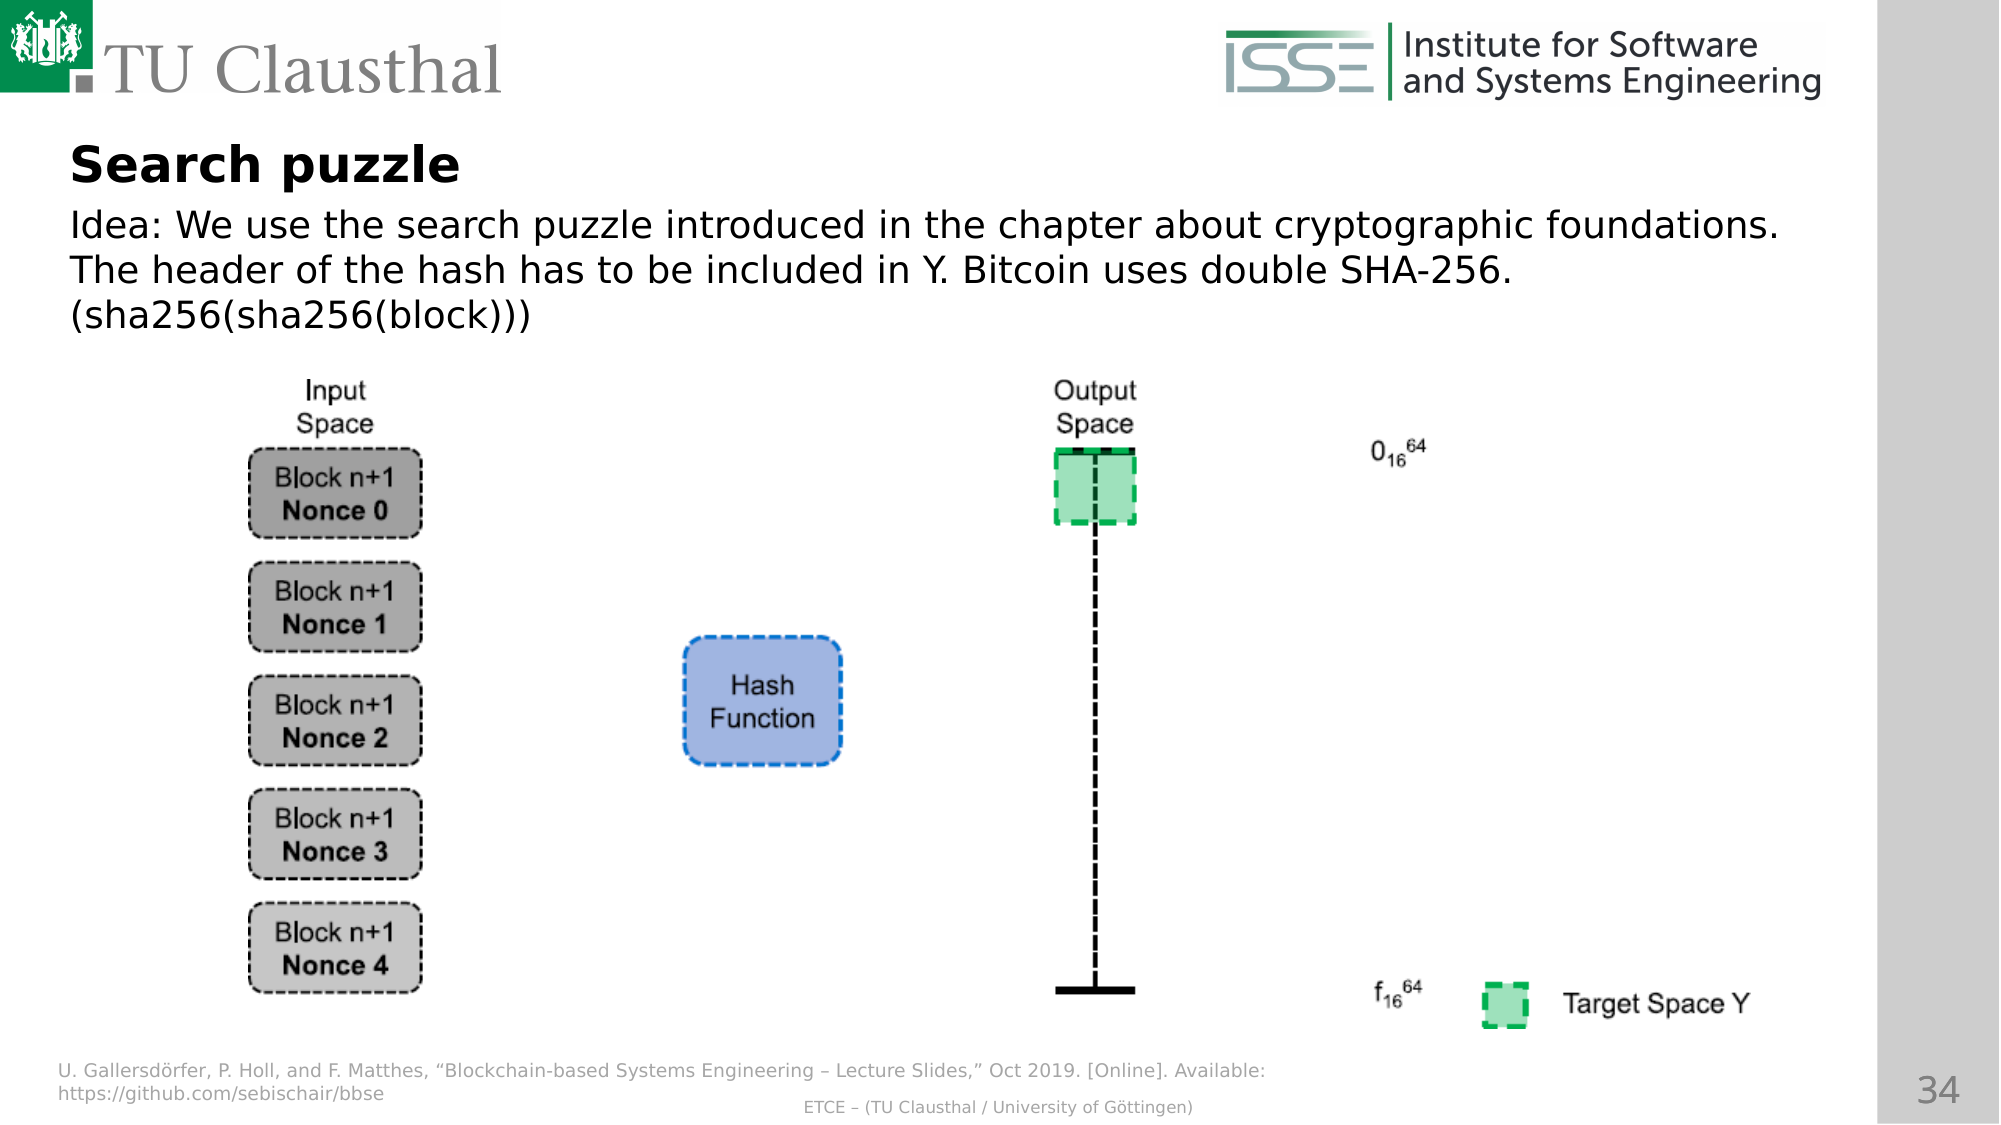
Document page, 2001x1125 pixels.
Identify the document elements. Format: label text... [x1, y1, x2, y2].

text_box Search puzzle [54, 125, 1818, 207]
picture [248, 379, 1751, 1029]
text_box U. Gallersdörfer, P. Holl, and F. Matthes, “Blockchain-based Systems Engineering – Lecture Slides,” Oct 2019. [Online]. Available: https://github.com/sebischair/bbse [43, 1051, 1521, 1112]
text_box Idea: We use the search puzzle introduced in the chapter about cryptographic foundations. The header of the hash has to be included in Y. Bitcoin uses double SHA-256. (sha256(sha256(block))) [54, 208, 1818, 329]
picture [1218, 22, 1826, 107]
picture [0, 0, 501, 93]
